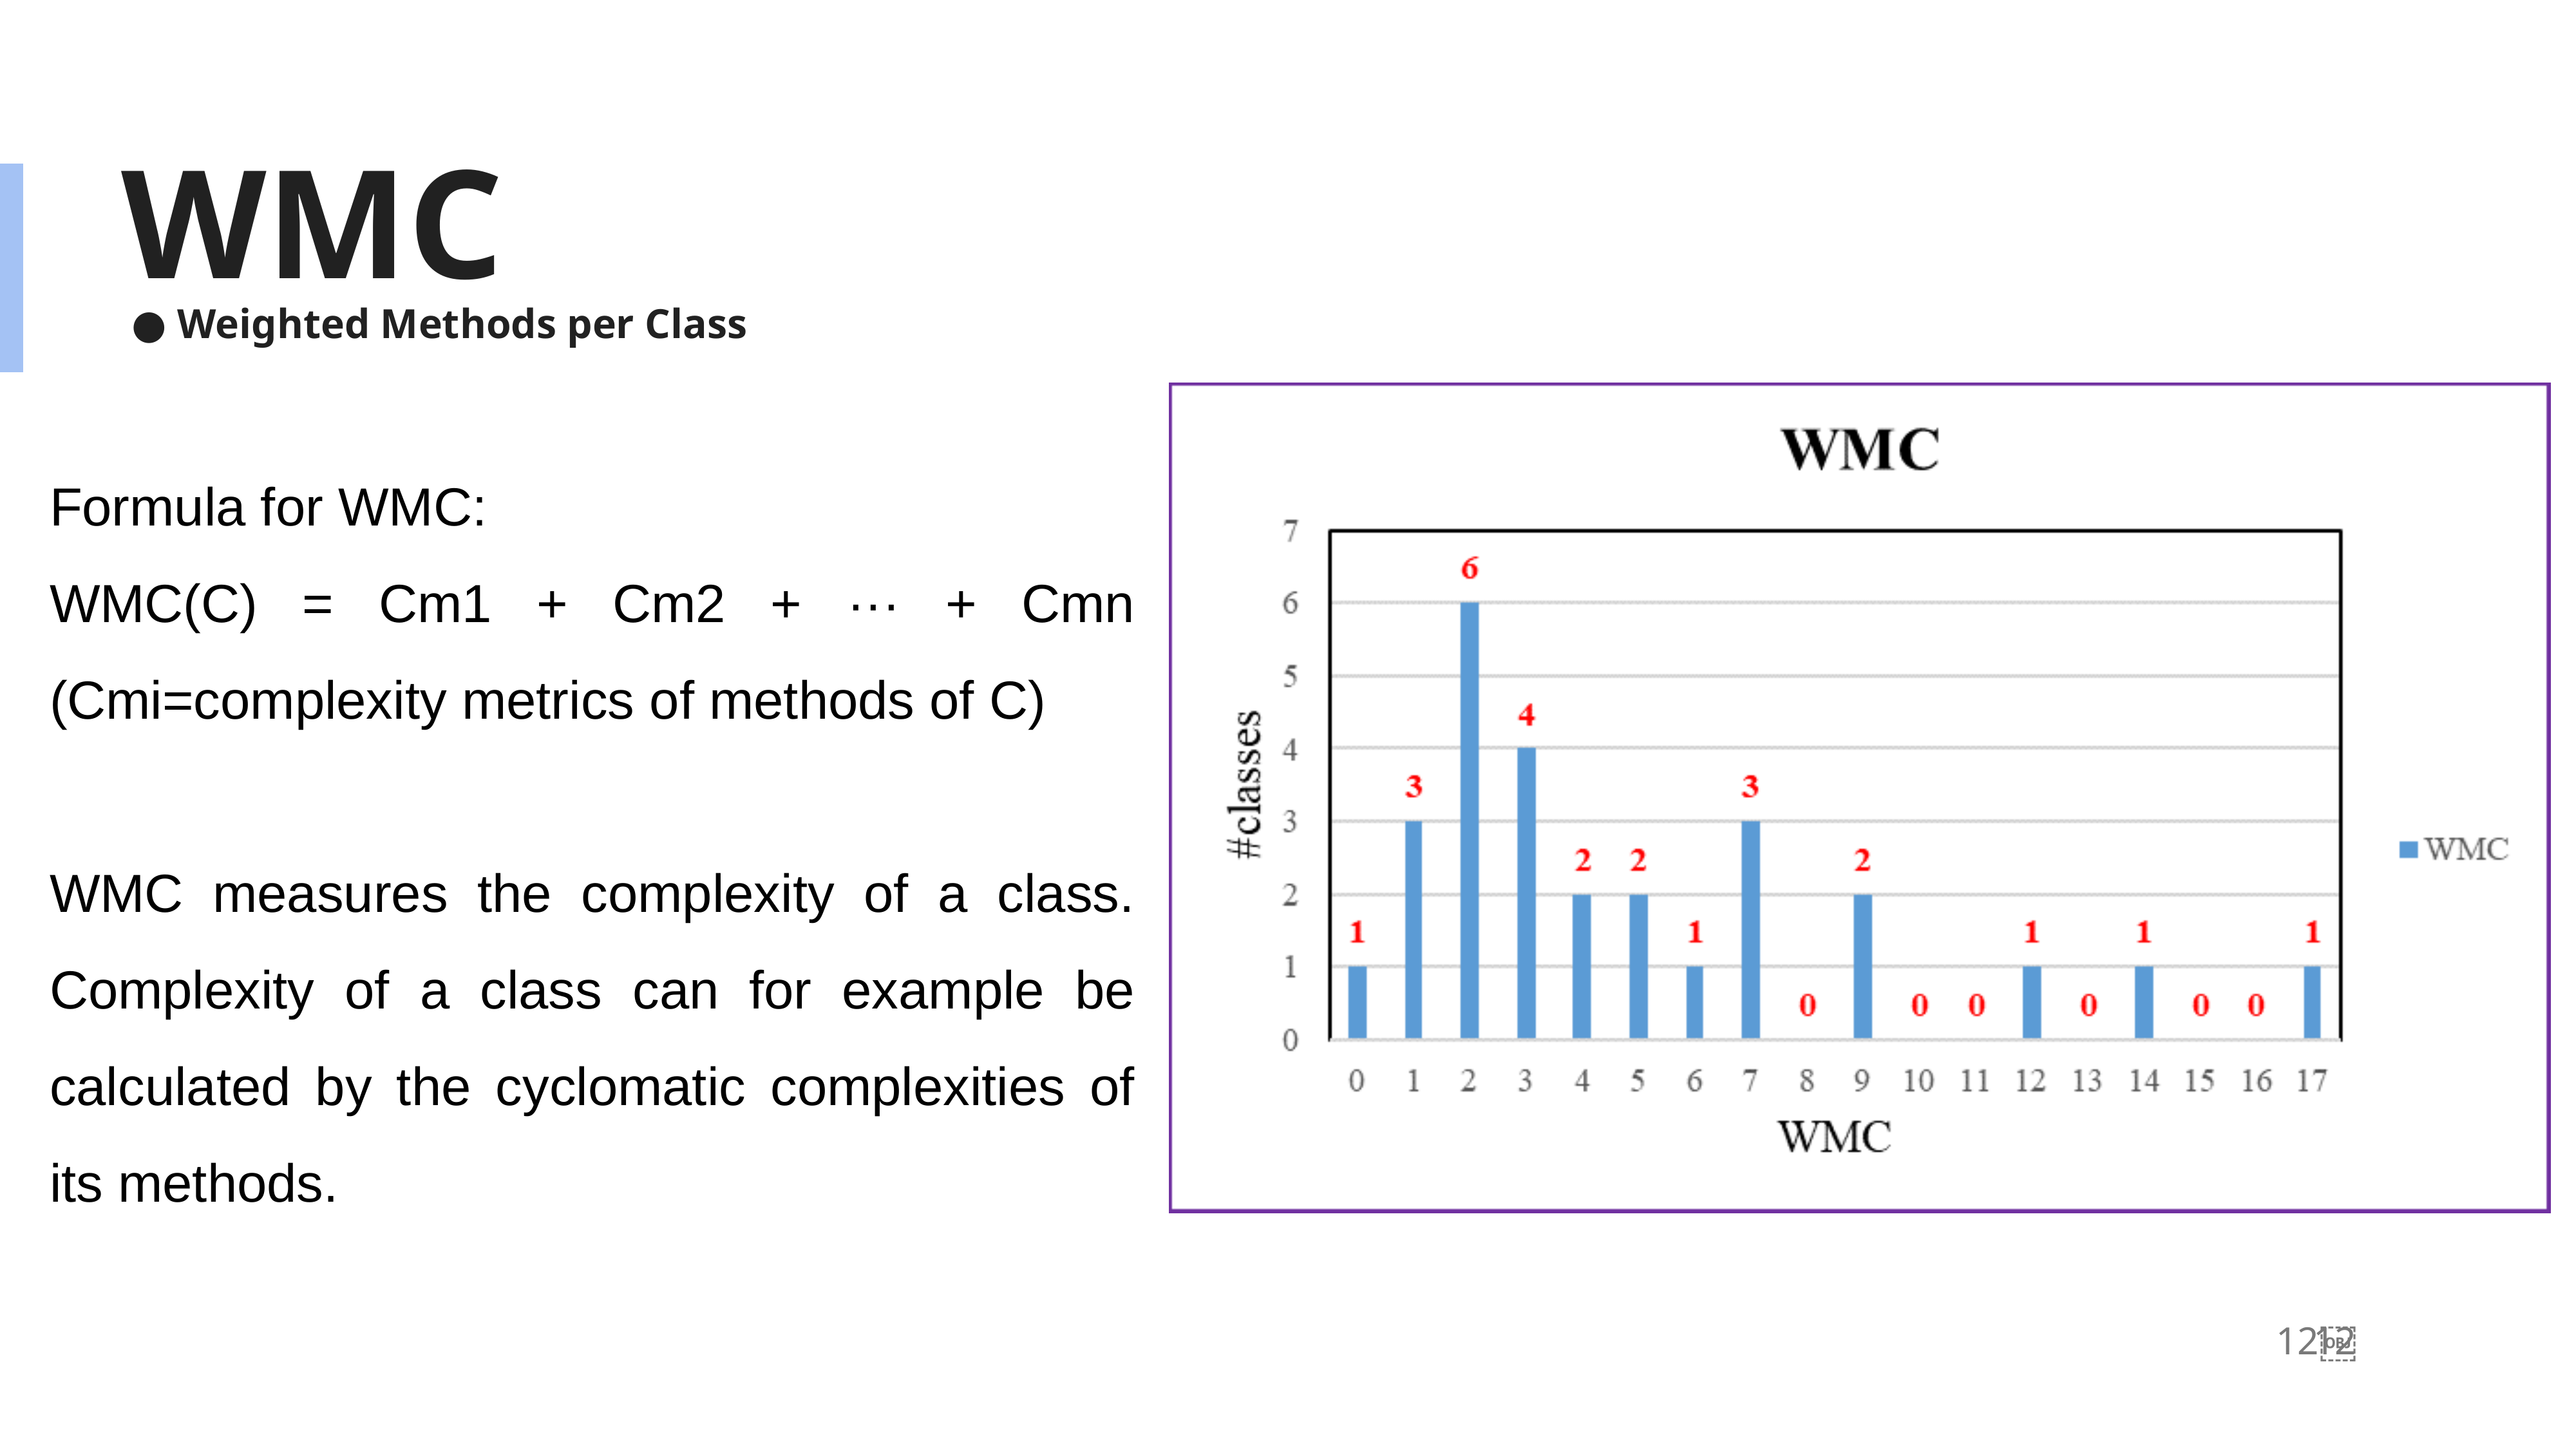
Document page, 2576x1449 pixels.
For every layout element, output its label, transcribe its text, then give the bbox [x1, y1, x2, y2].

picture [1168, 383, 2551, 1214]
title WMC ● Weighted Methods per Class [121, 163, 1088, 435]
slide_number 12 [2308, 1301, 2383, 1358]
text_box Formula for WMC: WMC(C) = Cm1 + Cm2 + ··· + Cmn (Cmi=complexity metrics of methods of C) WMC measures the complexity of a class. Complexity of a class can for example be calculated by the cyclomatic complexities of its methods. [40, 435, 1145, 1217]
